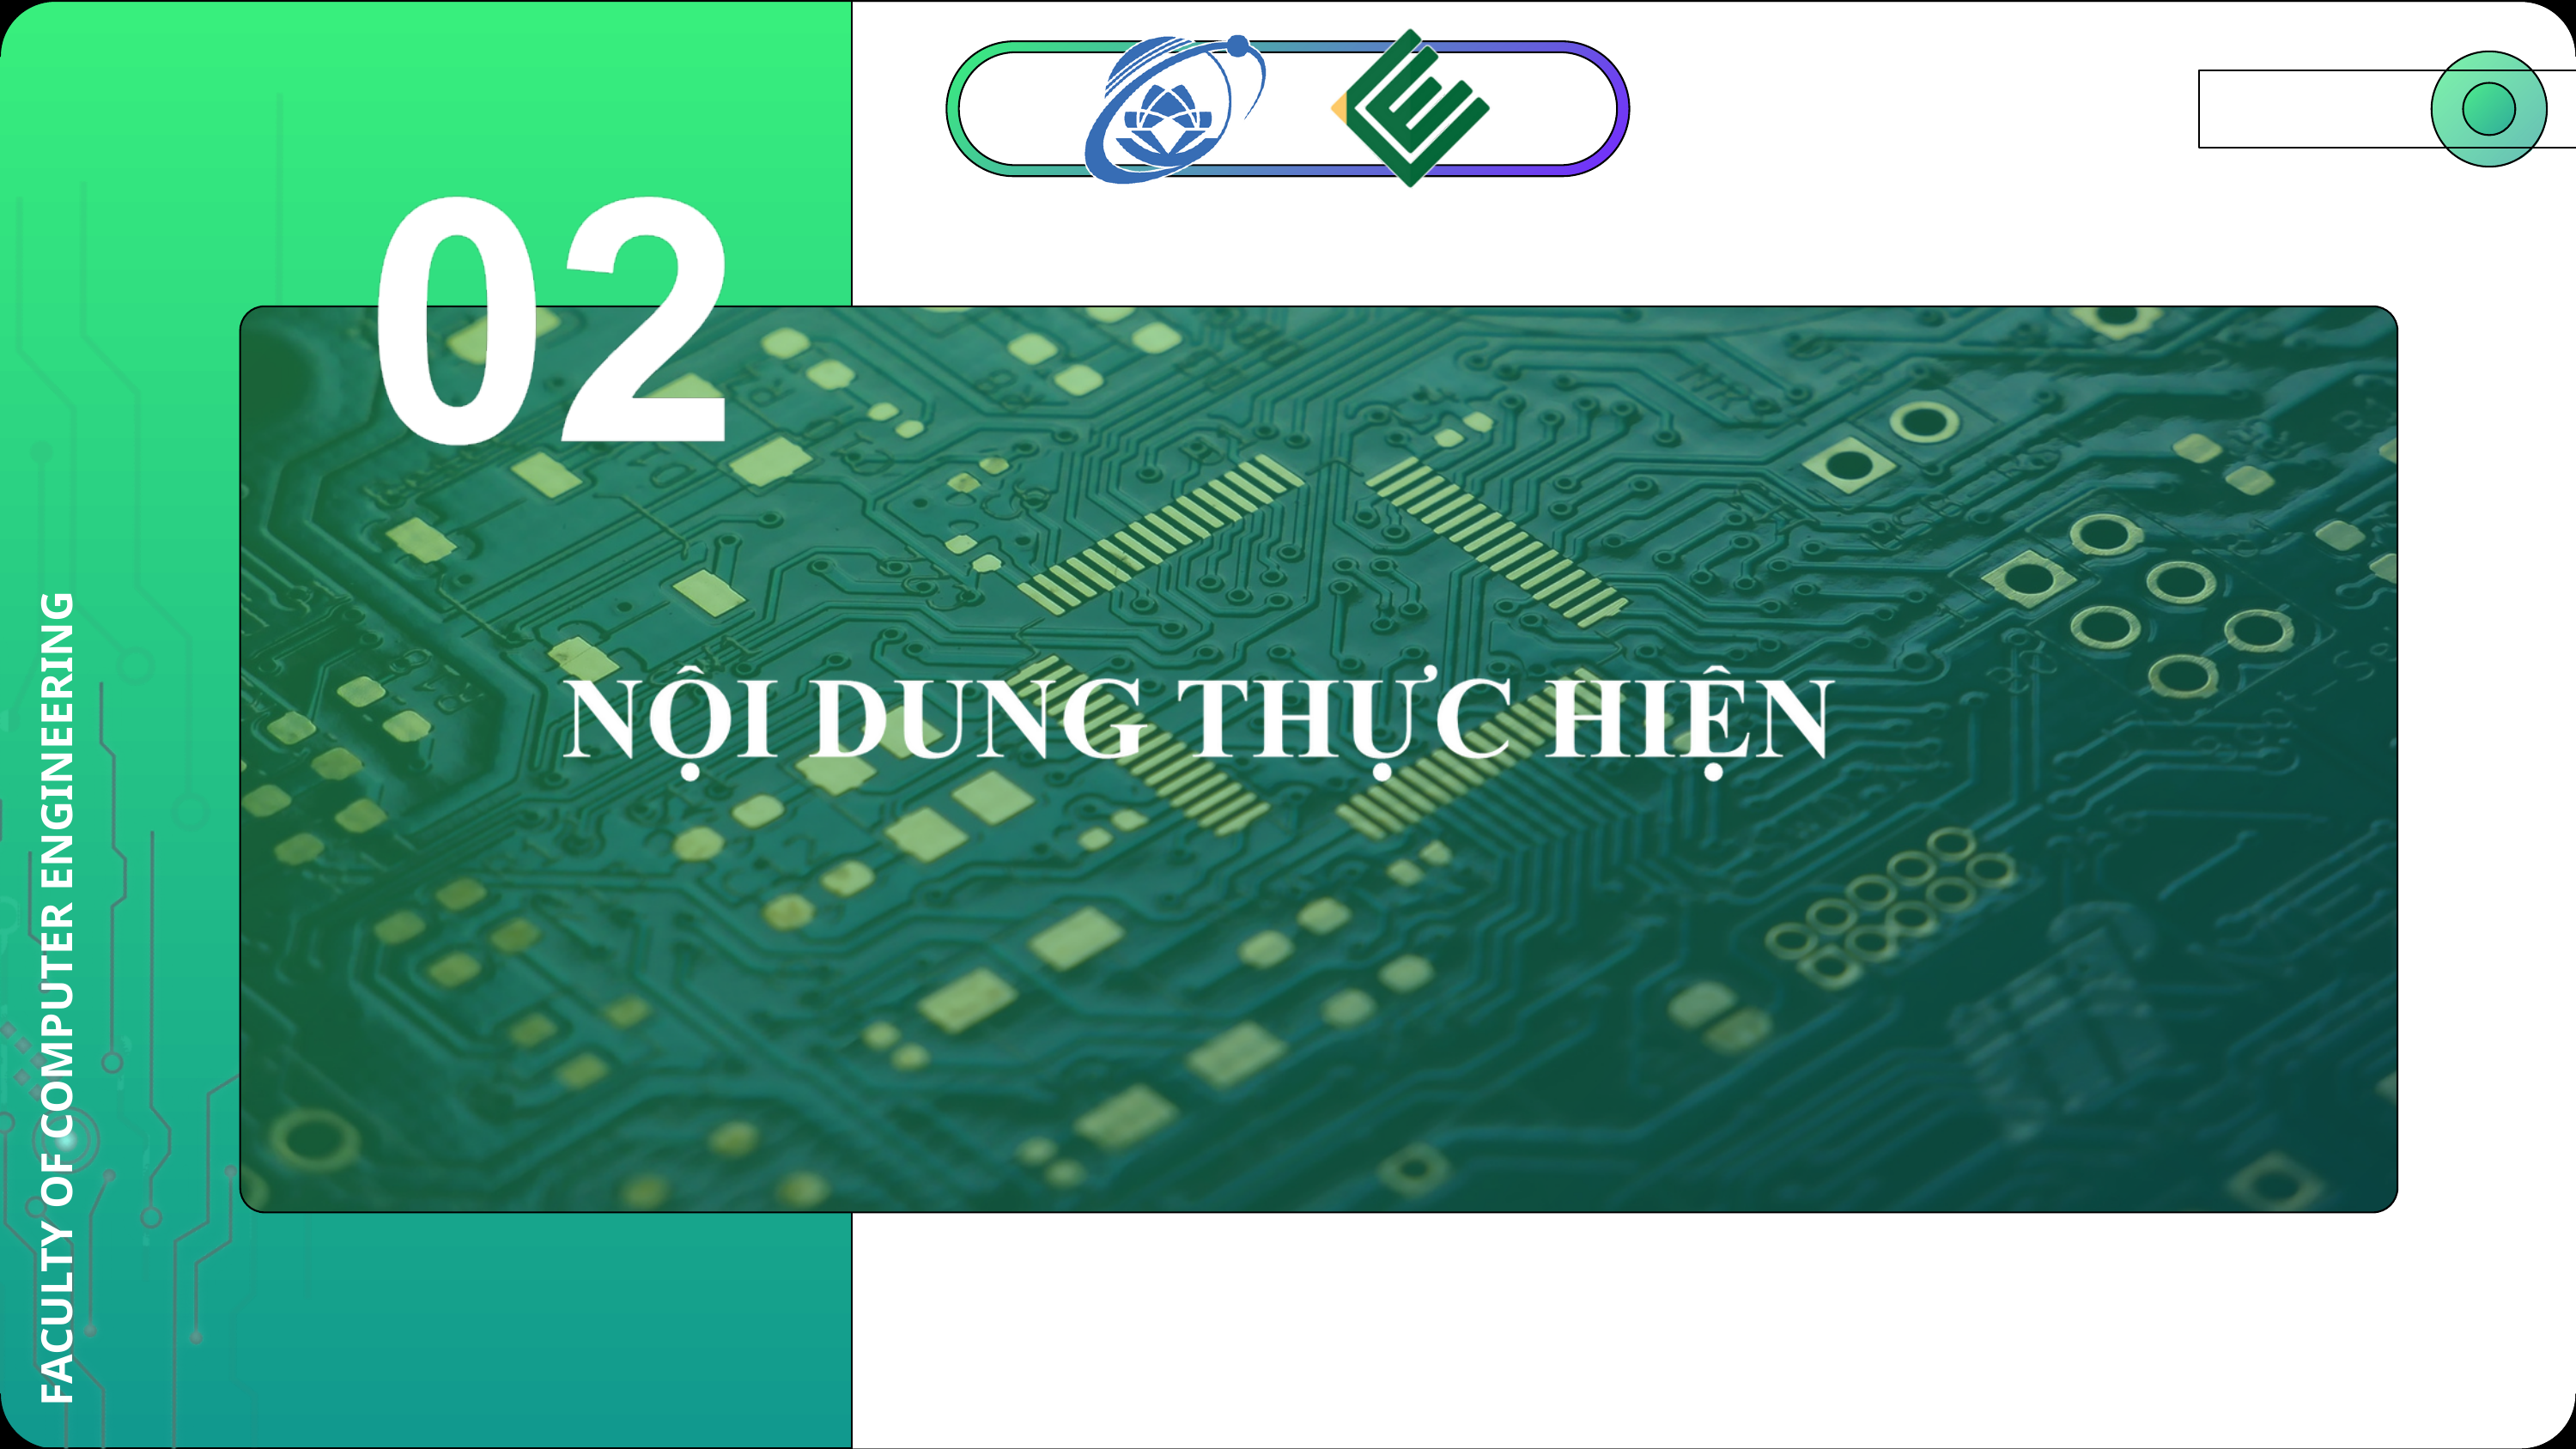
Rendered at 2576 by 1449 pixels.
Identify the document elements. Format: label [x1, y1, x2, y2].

text_box [2199, 70, 2576, 148]
text_box [0, 0, 2576, 1449]
